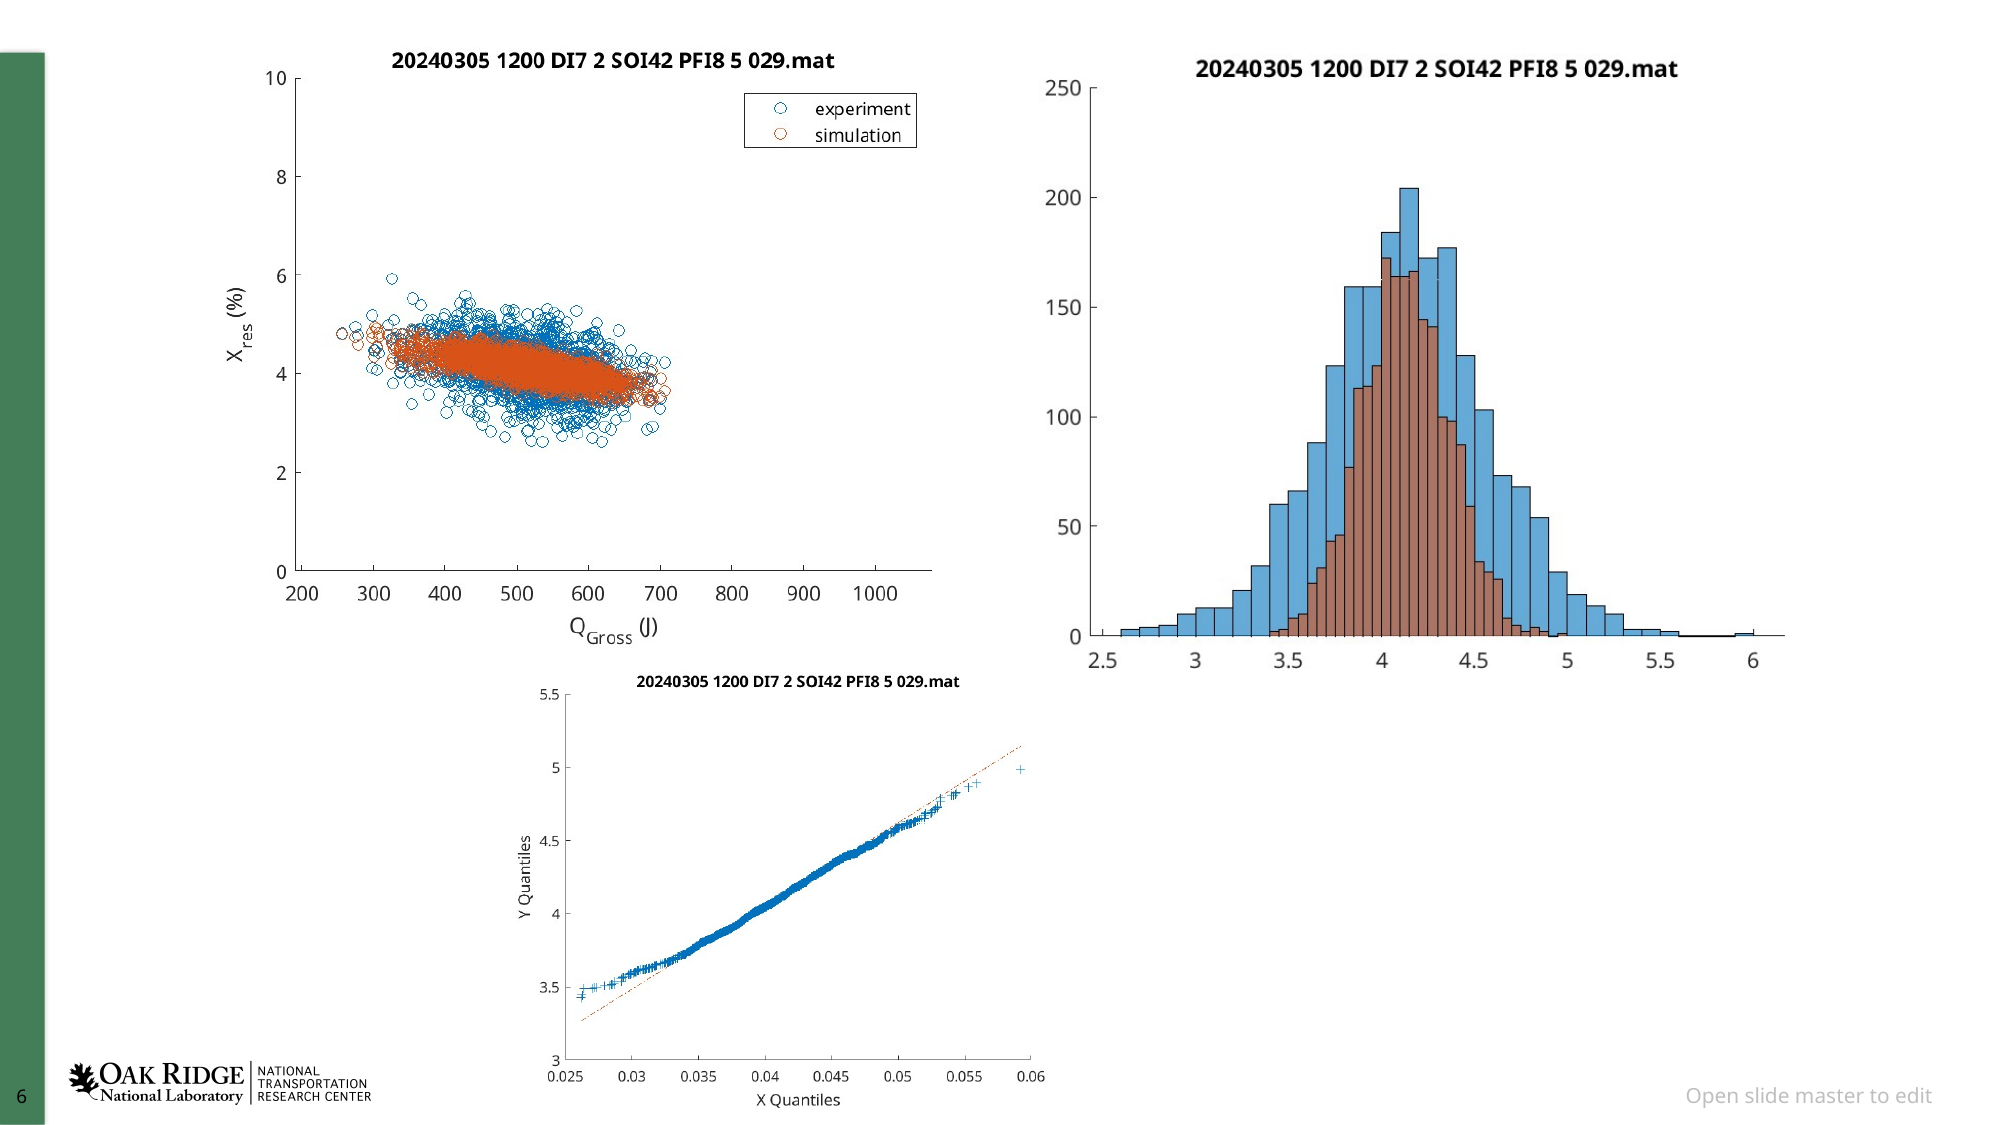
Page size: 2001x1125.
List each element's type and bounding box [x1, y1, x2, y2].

picture [187, 31, 1870, 1111]
picture [66, 1058, 373, 1108]
